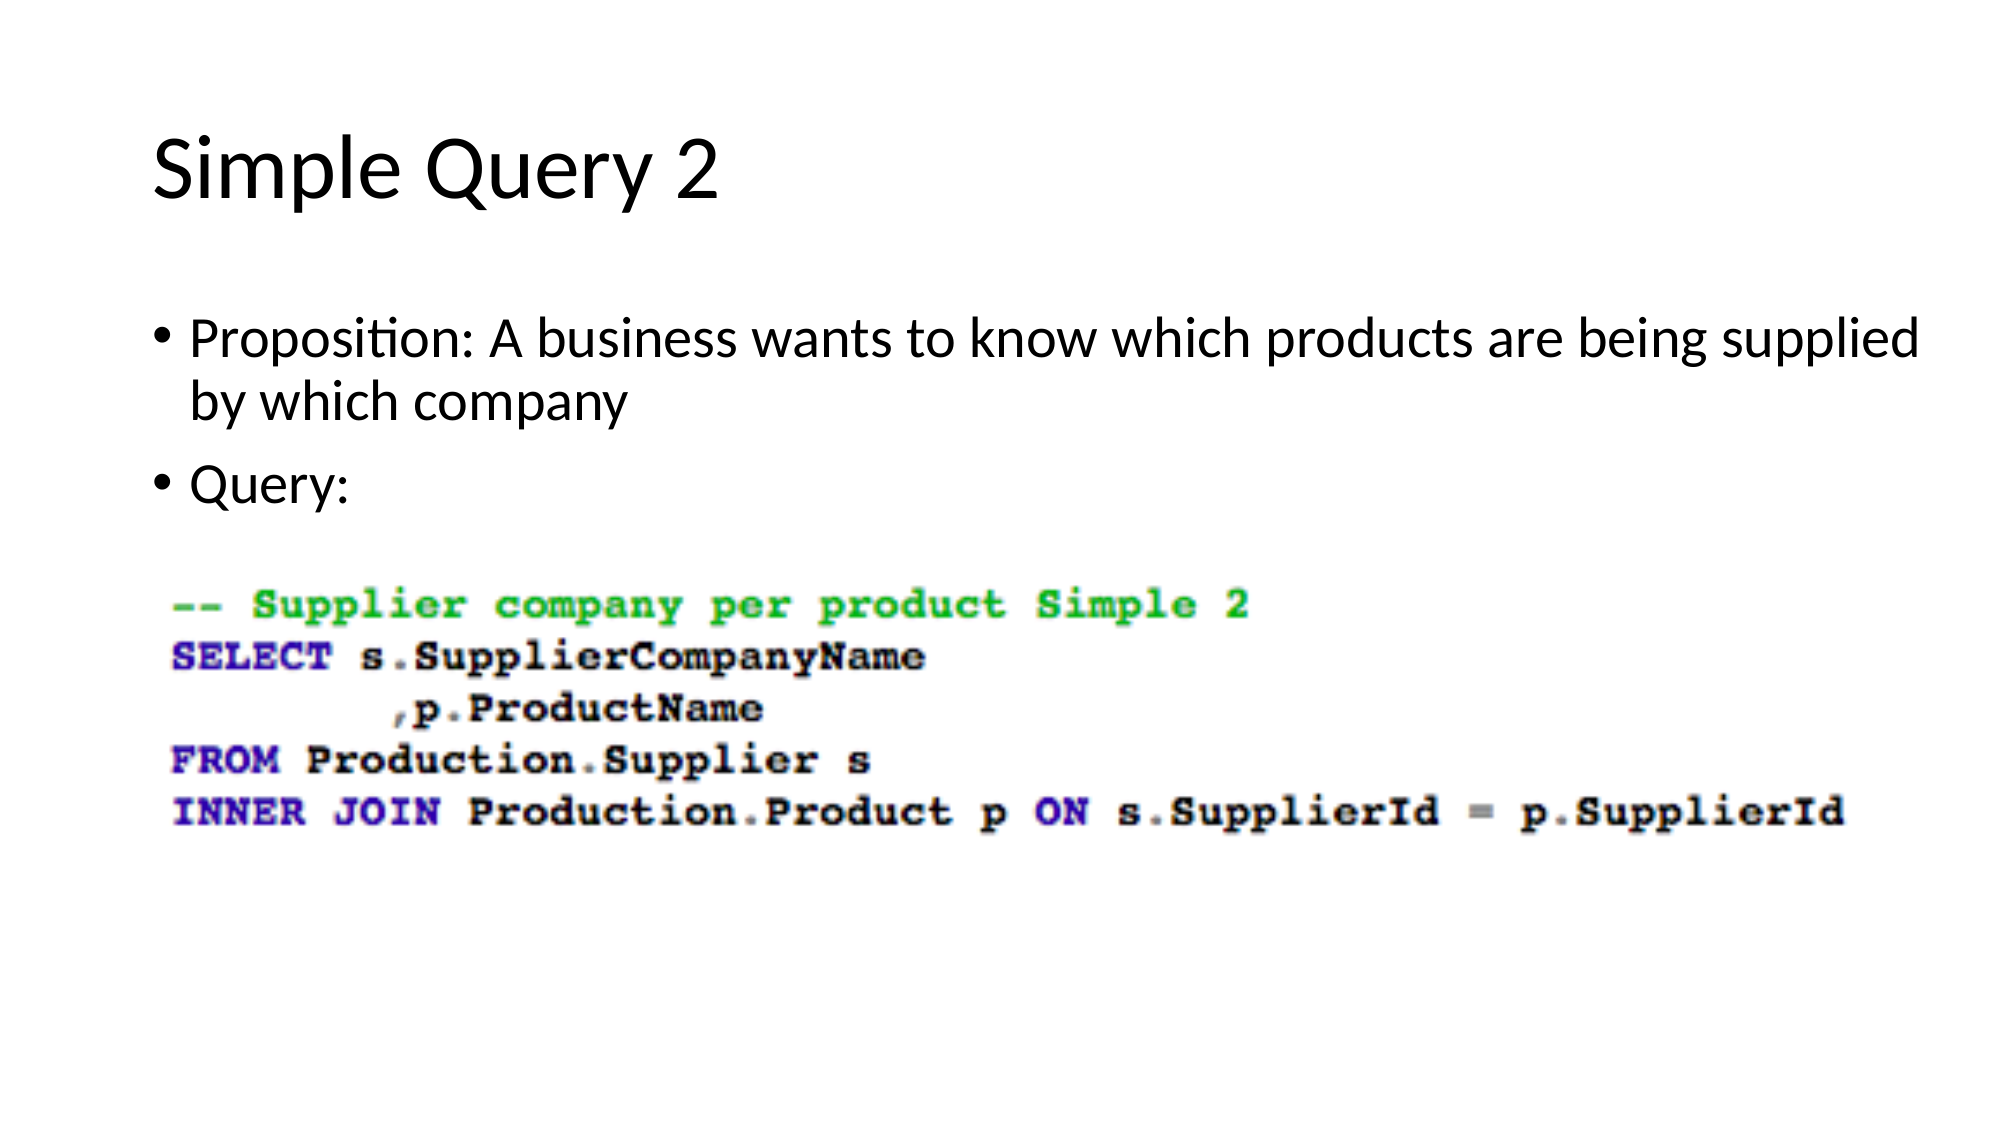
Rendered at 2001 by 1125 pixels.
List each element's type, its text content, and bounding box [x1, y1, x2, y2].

list Proposition: A business wants to know which products are being supplied by which company Query: [137, 299, 1941, 1014]
picture [161, 560, 1945, 871]
title Simple Query 2 [137, 59, 1863, 278]
